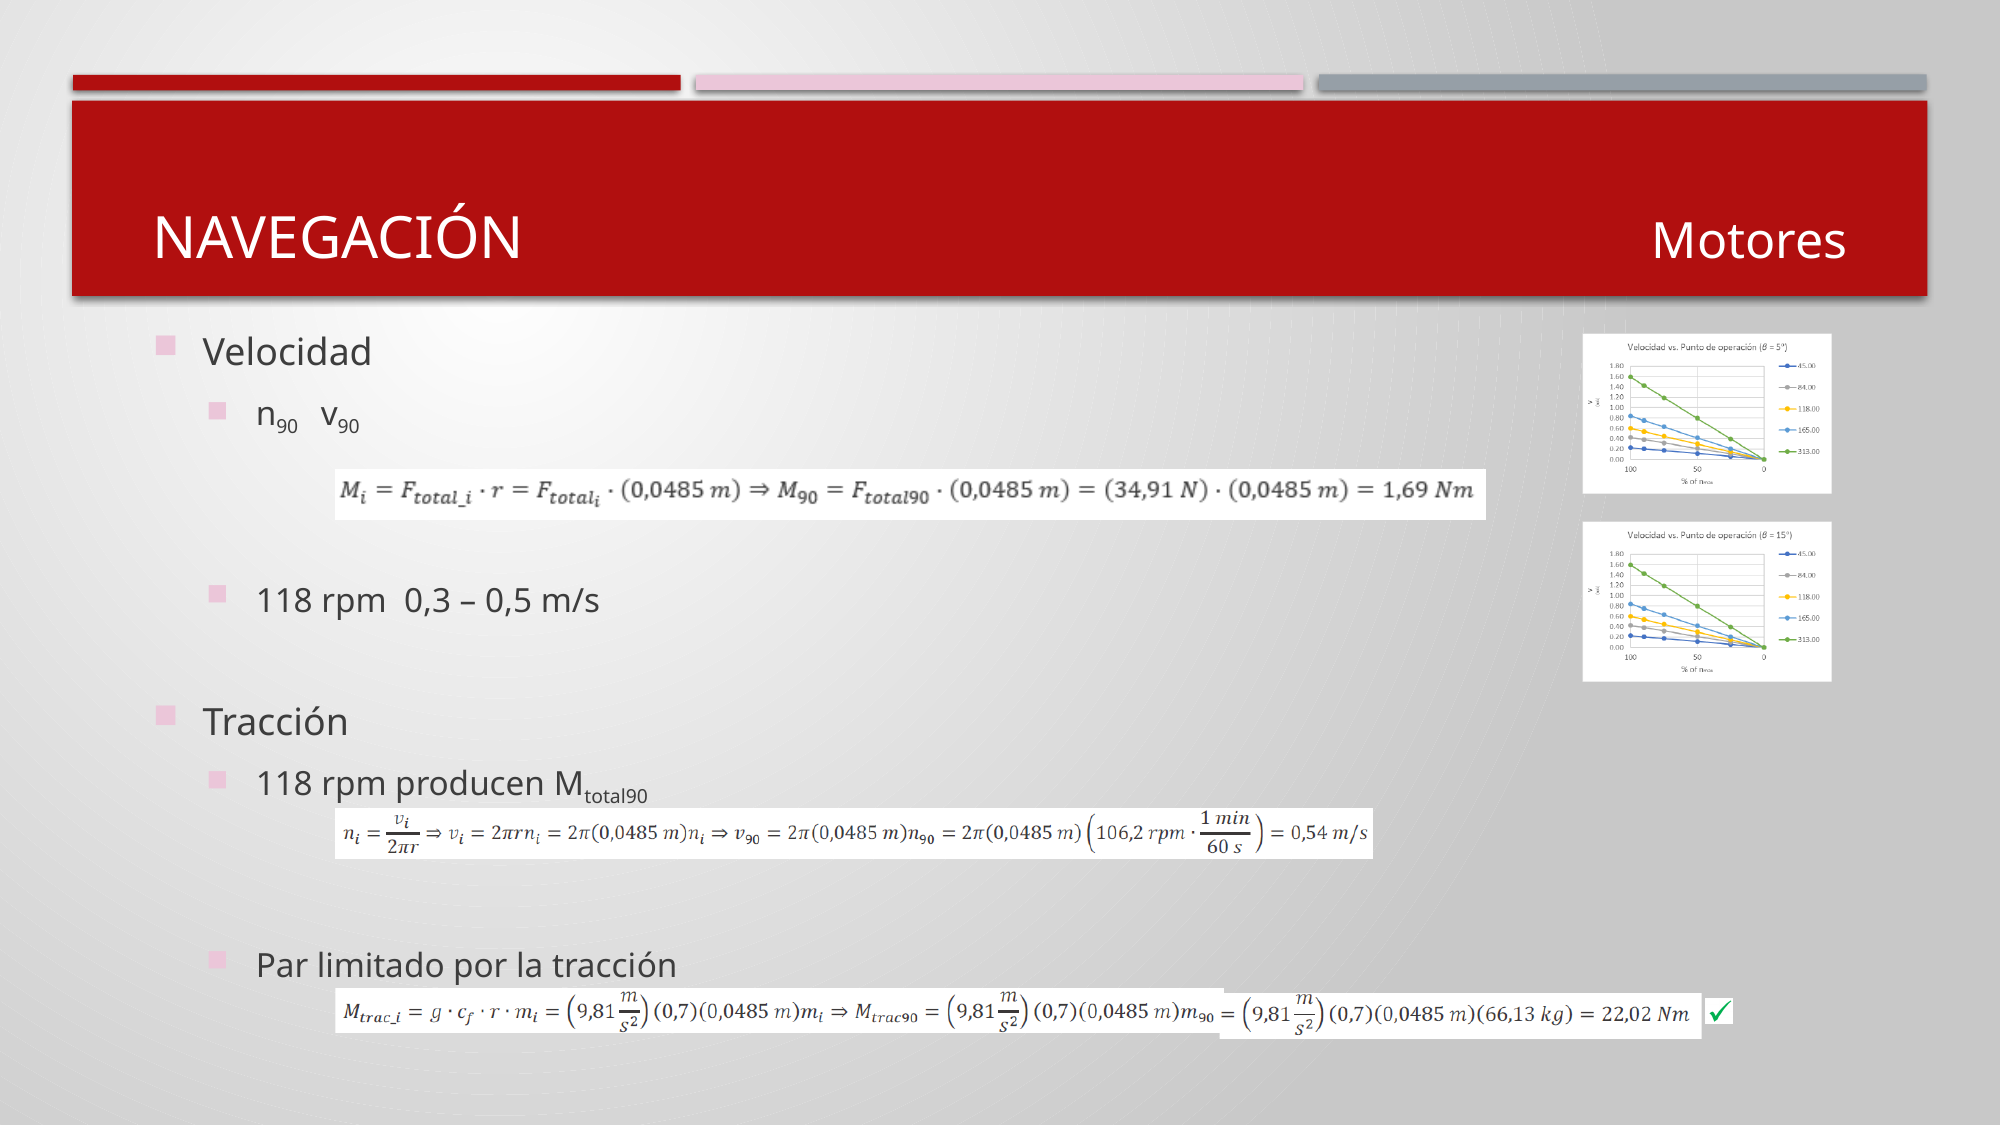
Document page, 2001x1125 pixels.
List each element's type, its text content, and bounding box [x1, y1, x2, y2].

picture [334, 468, 1486, 520]
text_box Motores [882, 59, 1863, 278]
title Navegación [137, 59, 882, 278]
picture [1582, 333, 1832, 495]
picture [1704, 998, 1733, 1024]
picture [1582, 520, 1832, 683]
picture [334, 807, 1373, 859]
picture [334, 987, 1703, 1040]
